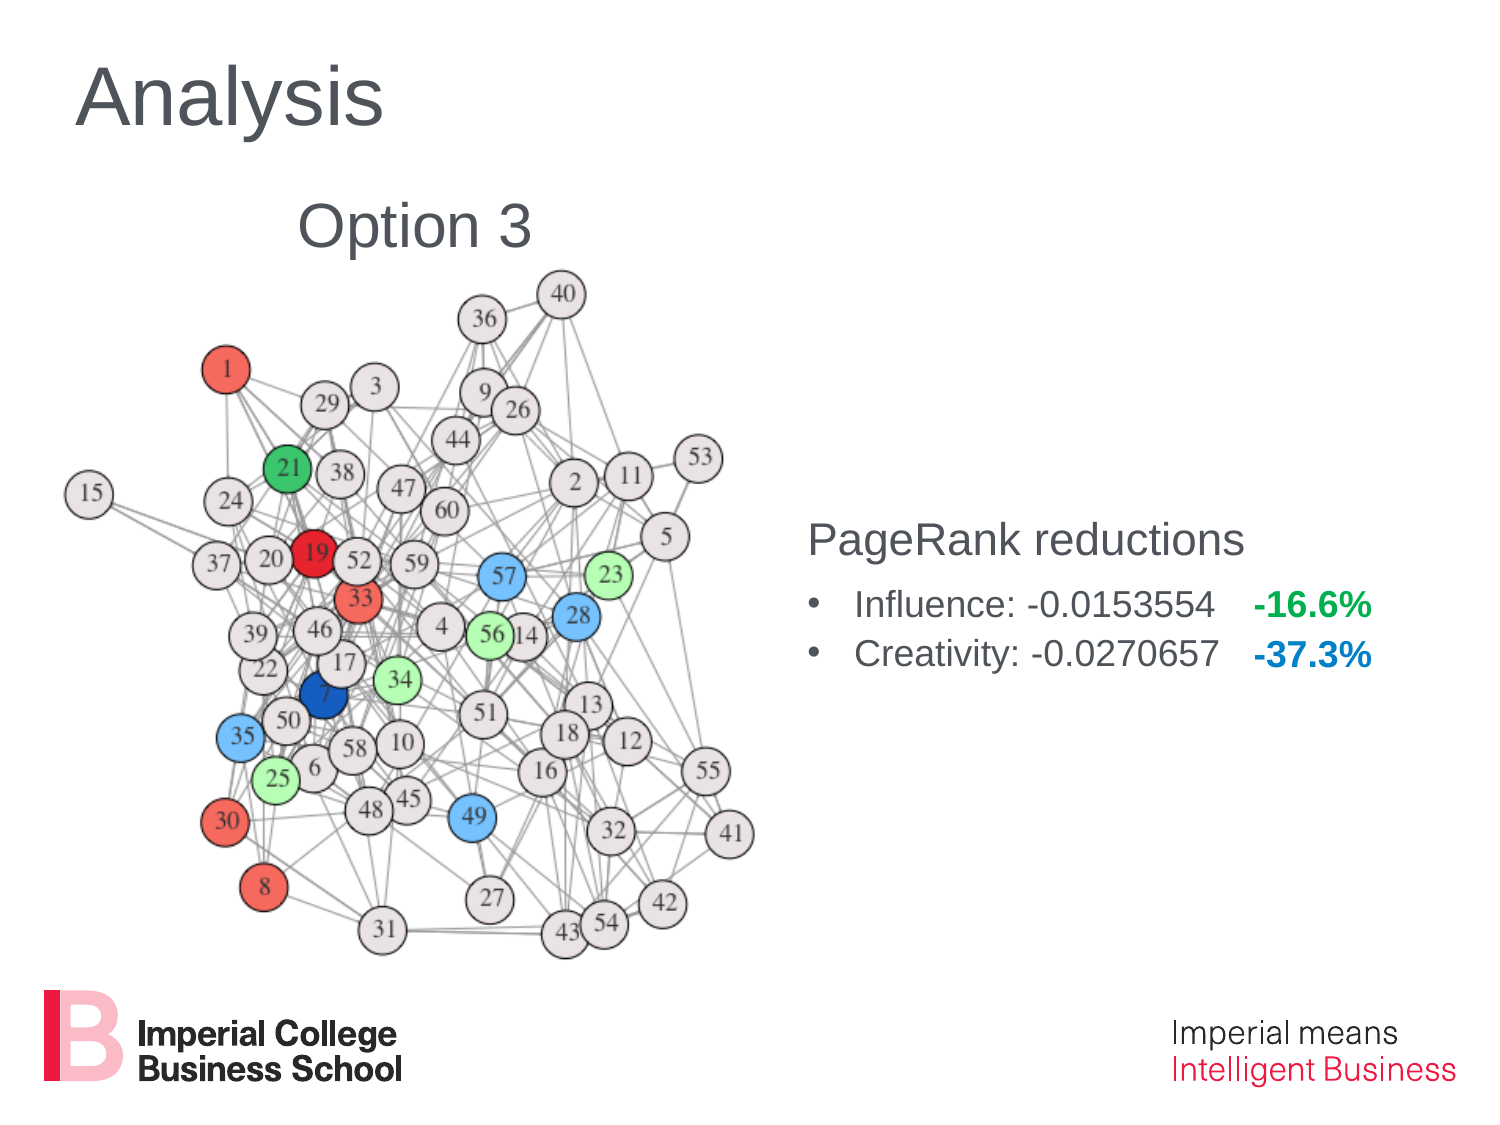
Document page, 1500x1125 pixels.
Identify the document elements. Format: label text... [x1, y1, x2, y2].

text_box PageRank reductions [792, 501, 1261, 572]
text_box Analysis [75, 42, 1364, 253]
text_box Option 3 [112, 185, 720, 260]
text_box -37.3% [1238, 633, 1388, 682]
text_box Influence: -0.0153554 Creativity: -0.0270657 [792, 572, 1236, 682]
picture [46, 260, 772, 971]
text_box -16.6% [1238, 572, 1388, 633]
